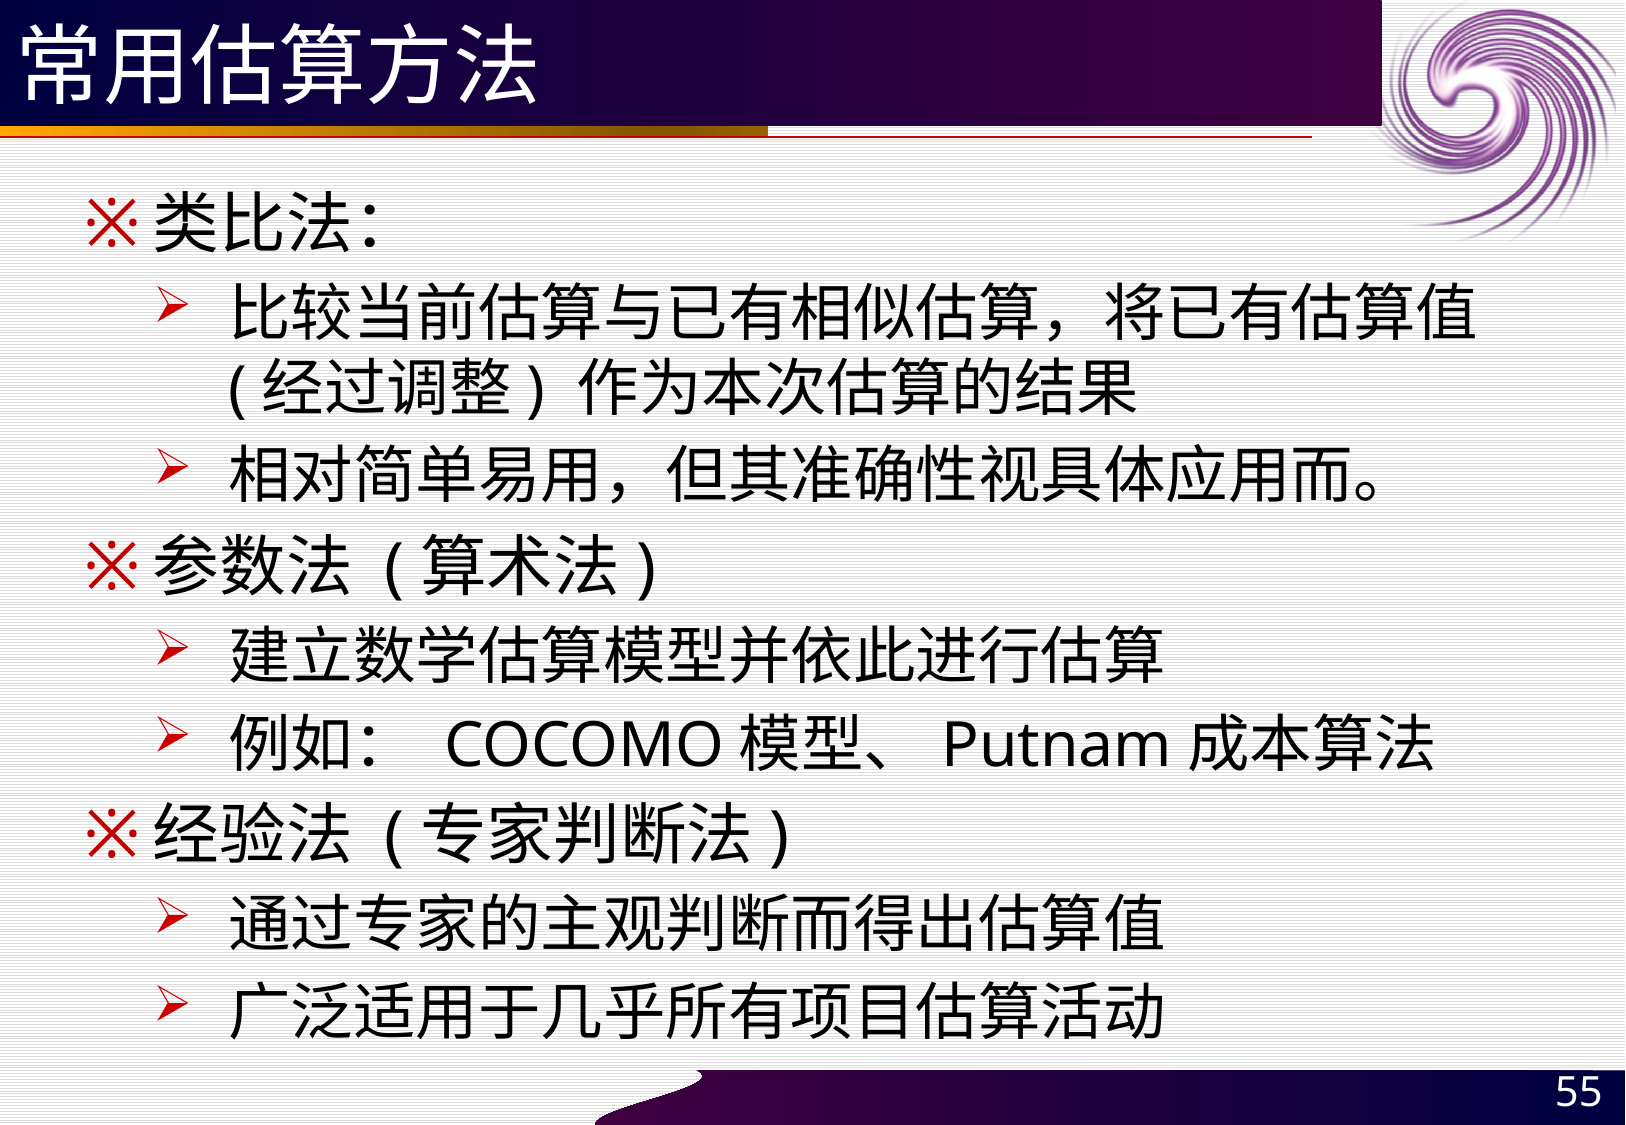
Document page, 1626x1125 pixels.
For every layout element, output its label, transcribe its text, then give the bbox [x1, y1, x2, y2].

list 类比法： 比较当前估算与已有相似估算，将已有估算值 (经过调整) 作为本次估算的结果 相对简单易用，但其准确性视具体应用而。 参数法 (算术法) 建立数学估算模型并依此进行估算 例如： COCOMO模型、Putnam成本算法 经验法 (专家判断法) 通过专家的主观判断而得出估算值 广泛适用于几乎所有项目估算活动 [56, 172, 1569, 1048]
title 常用估算方法 [0, 0, 1382, 126]
slide_number 55 [1474, 1069, 1619, 1125]
picture [1362, 0, 1616, 244]
